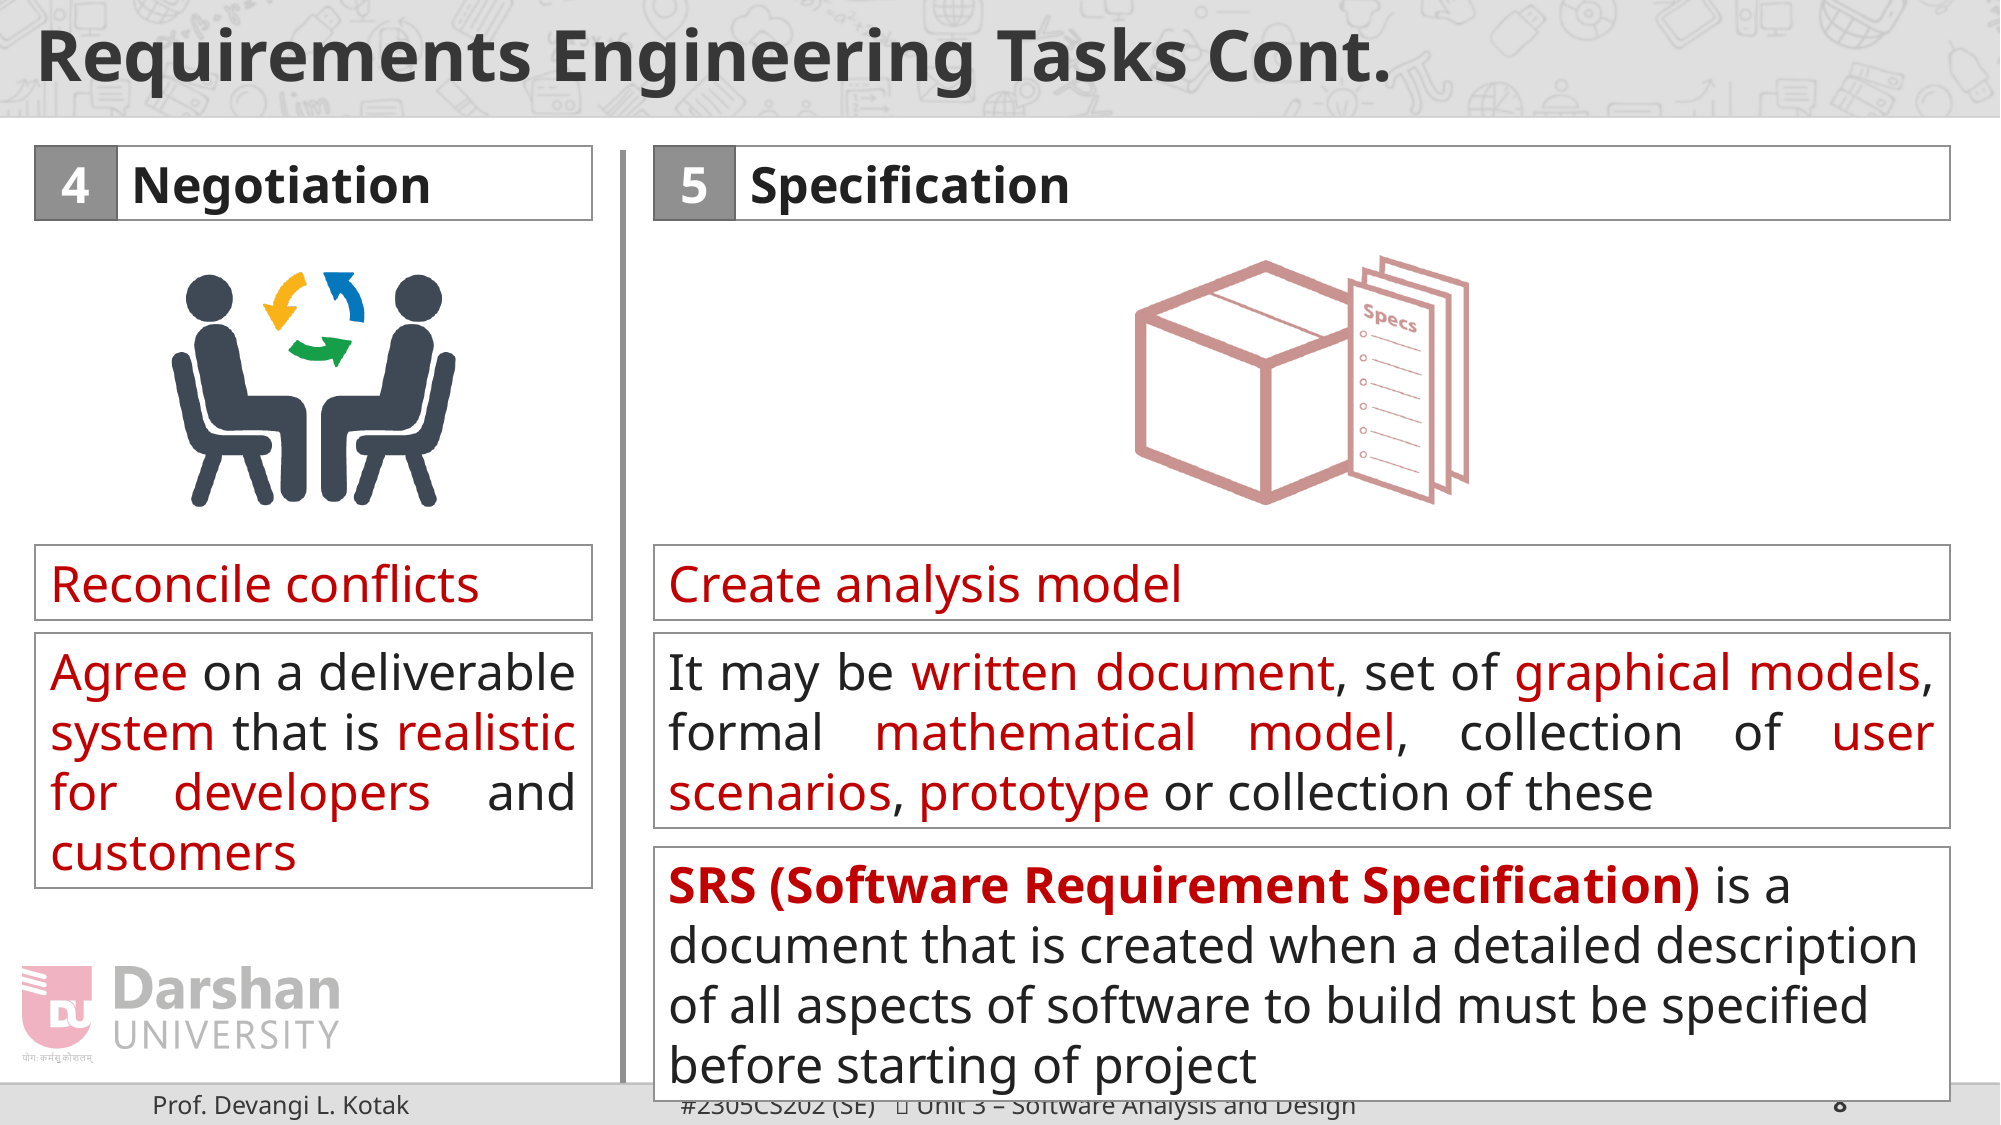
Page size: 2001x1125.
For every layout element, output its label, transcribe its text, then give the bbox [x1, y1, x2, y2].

text_box SRS (Software Requirement Specification) is a document that is created when a detailed description of all aspects of software to build must be specified before starting of project [653, 846, 1951, 1102]
text_box Reconcile conflicts [34, 544, 593, 621]
text_box It may be written document, set of graphical models, formal mathematical model, collection of user scenarios, prototype or collection of these [653, 632, 1951, 829]
text_box Negotiation [118, 145, 593, 221]
picture [169, 241, 458, 525]
title Requirements Engineering Tasks Cont. [0, 0, 2000, 117]
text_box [22, 966, 339, 1063]
picture [1135, 255, 1469, 505]
text_box Specification [736, 145, 1951, 221]
text_box 5 [653, 145, 736, 221]
text_box Agree on a deliverable system that is realistic for developers and customers [34, 632, 593, 889]
text_box Create analysis model [653, 544, 1951, 621]
text_box 4 [34, 145, 118, 221]
